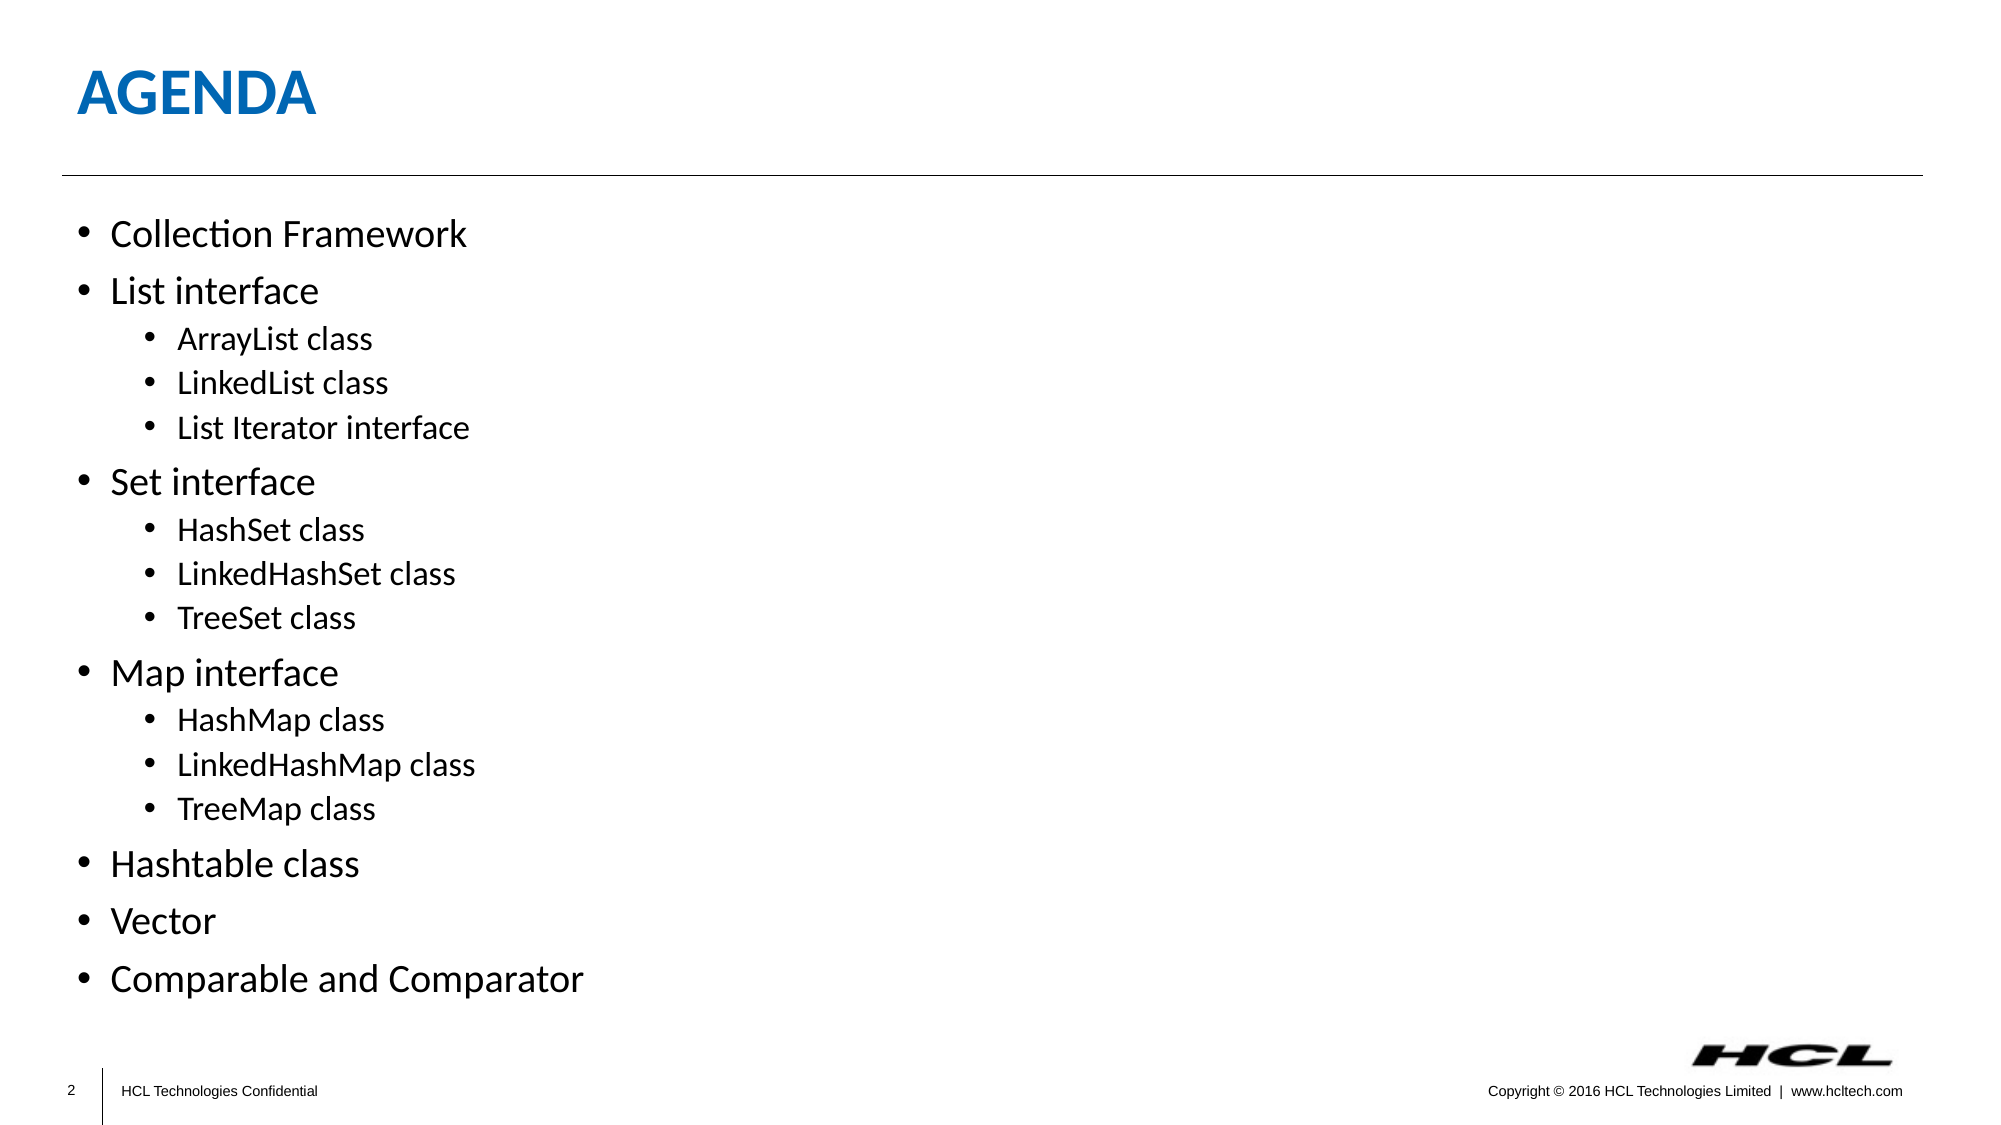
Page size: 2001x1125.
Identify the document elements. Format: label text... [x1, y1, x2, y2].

picture [1660, 1024, 1924, 1080]
title Agenda [62, 42, 1781, 144]
list Collection Framework List interface ArrayList class LinkedList class List Iterator interface Set interface HashSet class LinkedHashSet class TreeSet class Map interface HashMap class LinkedHashMap class TreeMap class Hashtable class Vector Comparable and Comparator [62, 204, 1924, 1014]
